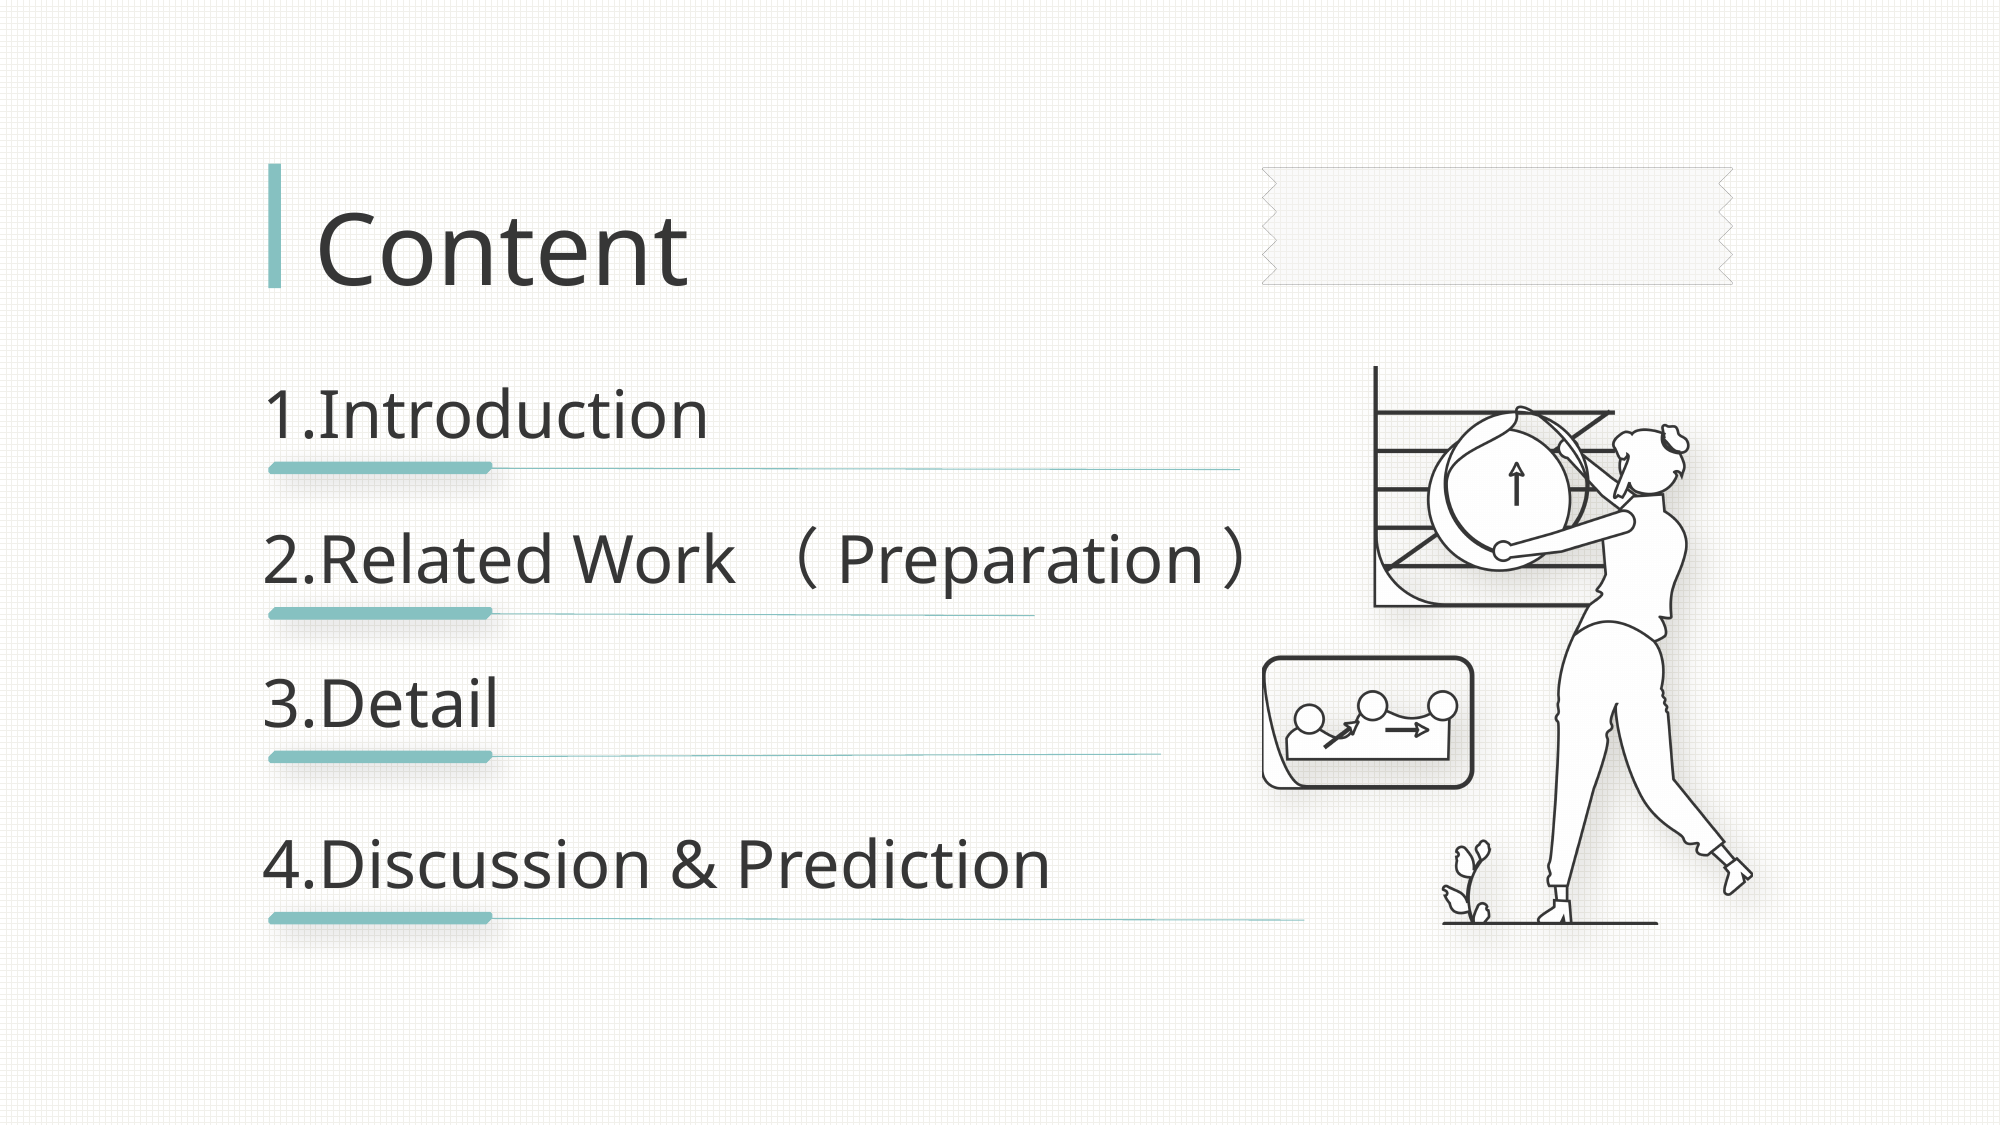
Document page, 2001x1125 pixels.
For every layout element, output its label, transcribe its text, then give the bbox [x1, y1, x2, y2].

picture [1262, 366, 1753, 925]
text_box 1.Introduction [247, 324, 947, 469]
text_box [267, 605, 494, 621]
text_box Content [299, 117, 770, 316]
text_box 3.Detail [247, 613, 947, 812]
text_box 4.Discussion & Prediction [247, 774, 1315, 973]
text_box [267, 749, 494, 765]
text_box [267, 162, 282, 289]
picture [1261, 109, 1733, 343]
text_box [267, 910, 494, 926]
text_box [267, 460, 494, 476]
text_box 2.Related Work（Preparation） [247, 469, 1259, 668]
